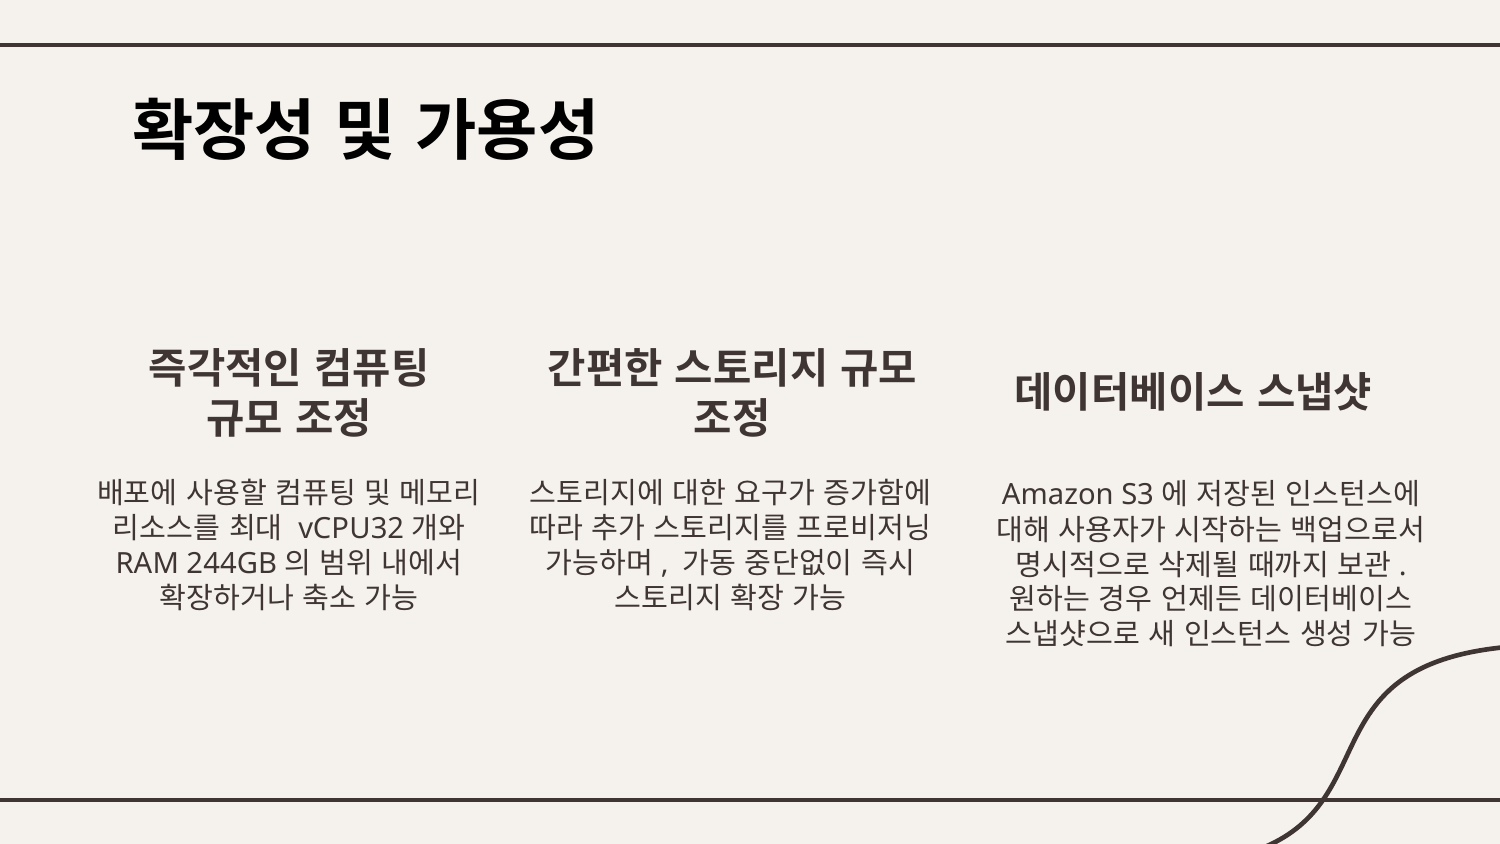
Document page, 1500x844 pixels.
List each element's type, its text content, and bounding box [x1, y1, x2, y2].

text_box 간편한 스토리지 규모 조정 [529, 321, 935, 461]
subtitle 스토리지에 대한 요구가 증가함에 따라 추가 스토리지를 프로비저닝 가능하며, 가동 중단없이 즉시 스토리지 확장 가능 [518, 459, 955, 640]
text_box 데이터베이스 스냅샷 [997, 321, 1390, 461]
title 확장성 및 가용성 [116, 72, 1278, 167]
text_box Amazon S3에 저장된 인스턴스에 대해 사용자가 시작하는 백업으로서 명시적으로 삭제될 때까지 보관. 원하는 경우 언제든 데이터베이스 스냅샷으로 새 인스턴스 생성 가능 [967, 460, 1456, 688]
text_box 즉각적인 컴퓨팅 규모 조정 [123, 321, 455, 461]
subtitle 배포에 사용할 컴퓨팅 및 메모리 리소스를 최대 vCPU32개와 RAM 244GB의 범위 내에서 확장하거나 축소 가능 [61, 459, 518, 640]
